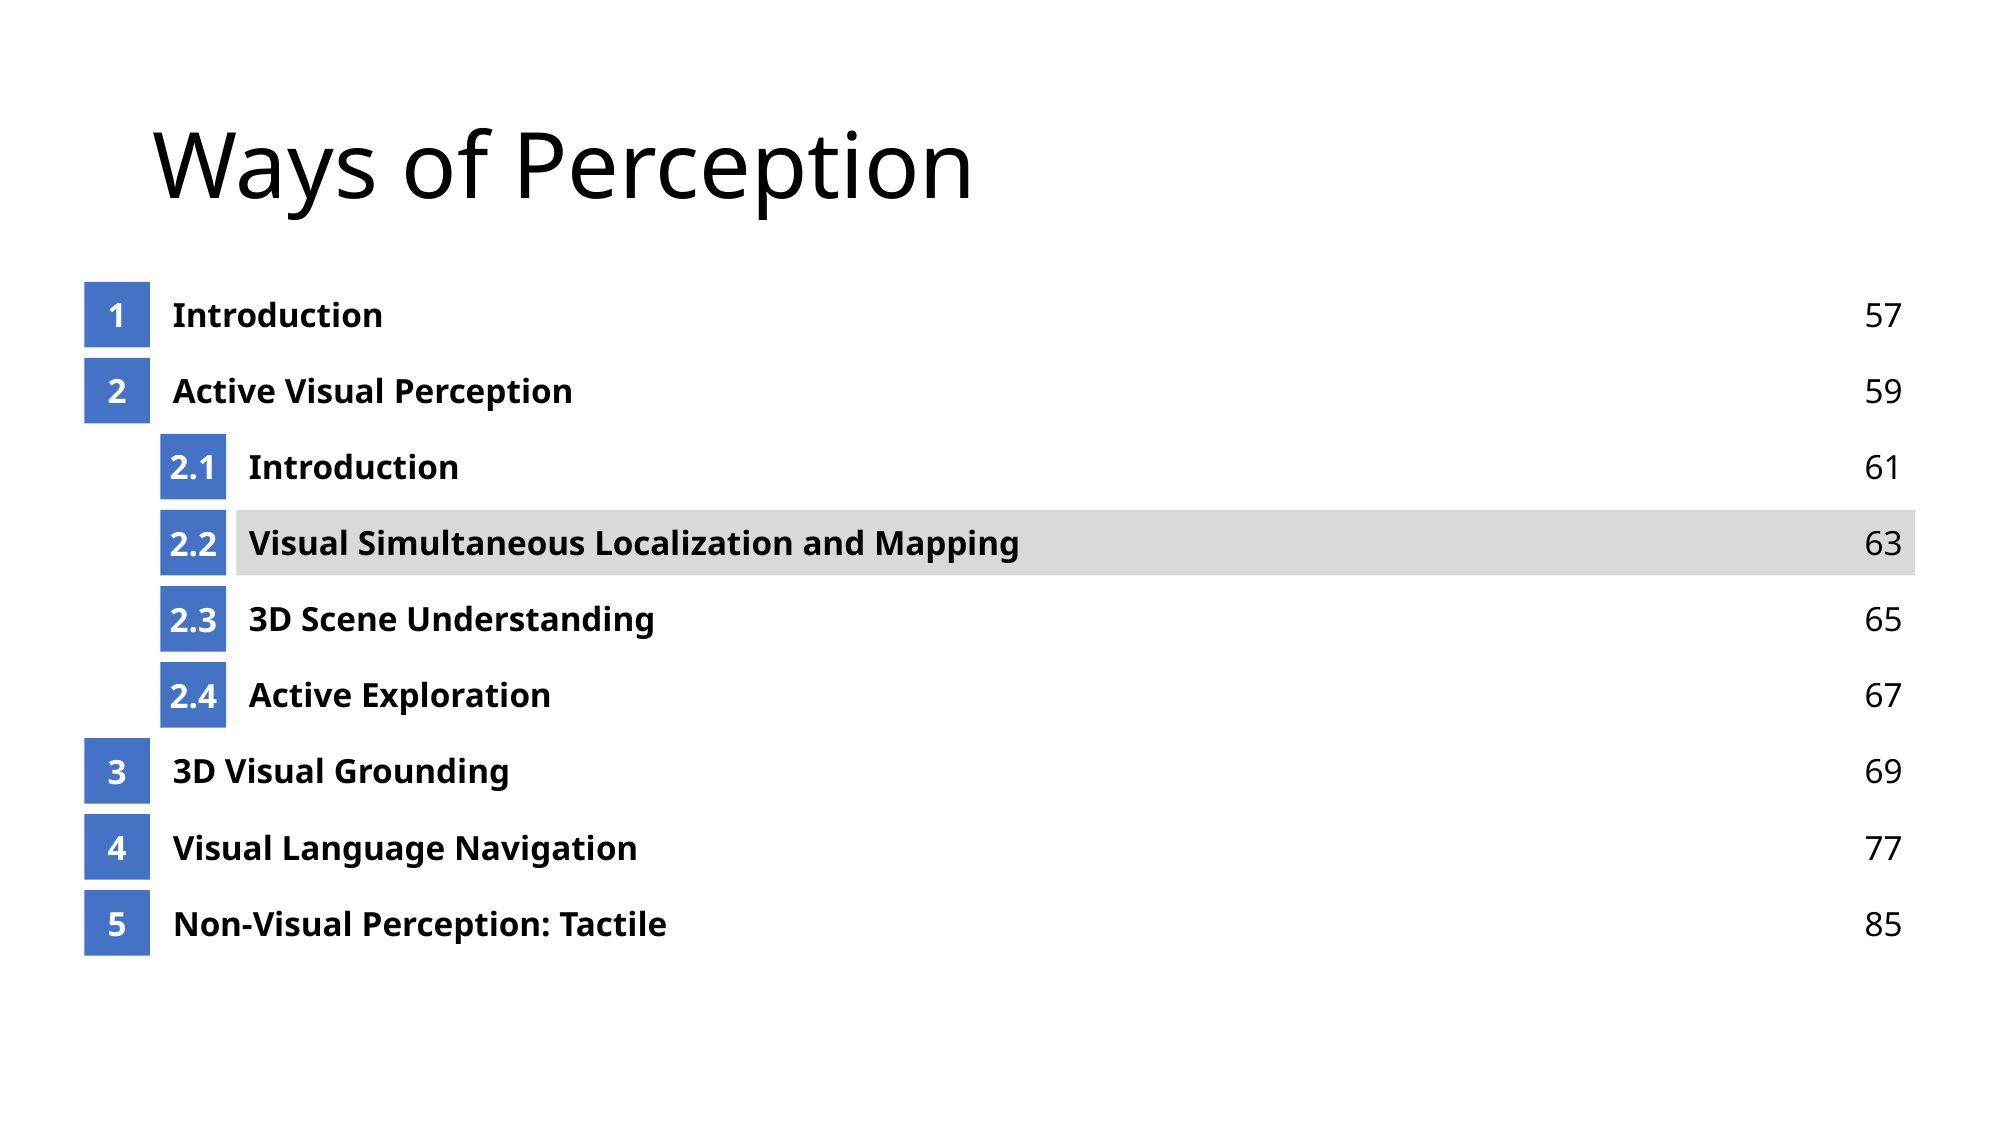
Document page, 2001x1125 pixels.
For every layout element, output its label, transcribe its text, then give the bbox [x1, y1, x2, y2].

text_box 3D Visual Grounding [159, 737, 961, 805]
text_box [961, 509, 1884, 577]
text_box 61 [1884, 433, 1904, 500]
text_box 2.3 [159, 585, 227, 653]
text_box Introduction [235, 433, 961, 500]
text_box 67 [1884, 661, 1904, 729]
text_box Active Visual Perception [159, 357, 961, 424]
text_box 77 [1884, 813, 1904, 881]
text_box 63 [1884, 509, 1904, 577]
text_box 1 [83, 281, 151, 348]
text_box Introduction [159, 281, 961, 348]
text_box 57 [1884, 281, 1904, 348]
text_box 2 [83, 357, 151, 424]
text_box Active Exploration [235, 661, 961, 729]
text_box 3 [83, 737, 151, 805]
text_box 59 [1884, 357, 1904, 424]
title Ways of Perception [137, 59, 1863, 278]
text_box 65 [1884, 585, 1904, 653]
text_box Visual Simultaneous Localization and Mapping [235, 509, 961, 577]
text_box 5 [83, 889, 151, 957]
text_box 85 [1884, 889, 1904, 957]
text_box 2.1 [159, 433, 227, 500]
text_box 69 [1884, 737, 1904, 805]
text_box 2.4 [159, 661, 227, 729]
text_box 2.2 [159, 509, 227, 577]
text_box Visual Language Navigation [159, 813, 961, 881]
text_box 4 [83, 813, 151, 881]
text_box Non-Visual Perception: Tactile [159, 889, 961, 957]
text_box [1904, 509, 1916, 577]
text_box 3D Scene Understanding [235, 585, 961, 653]
